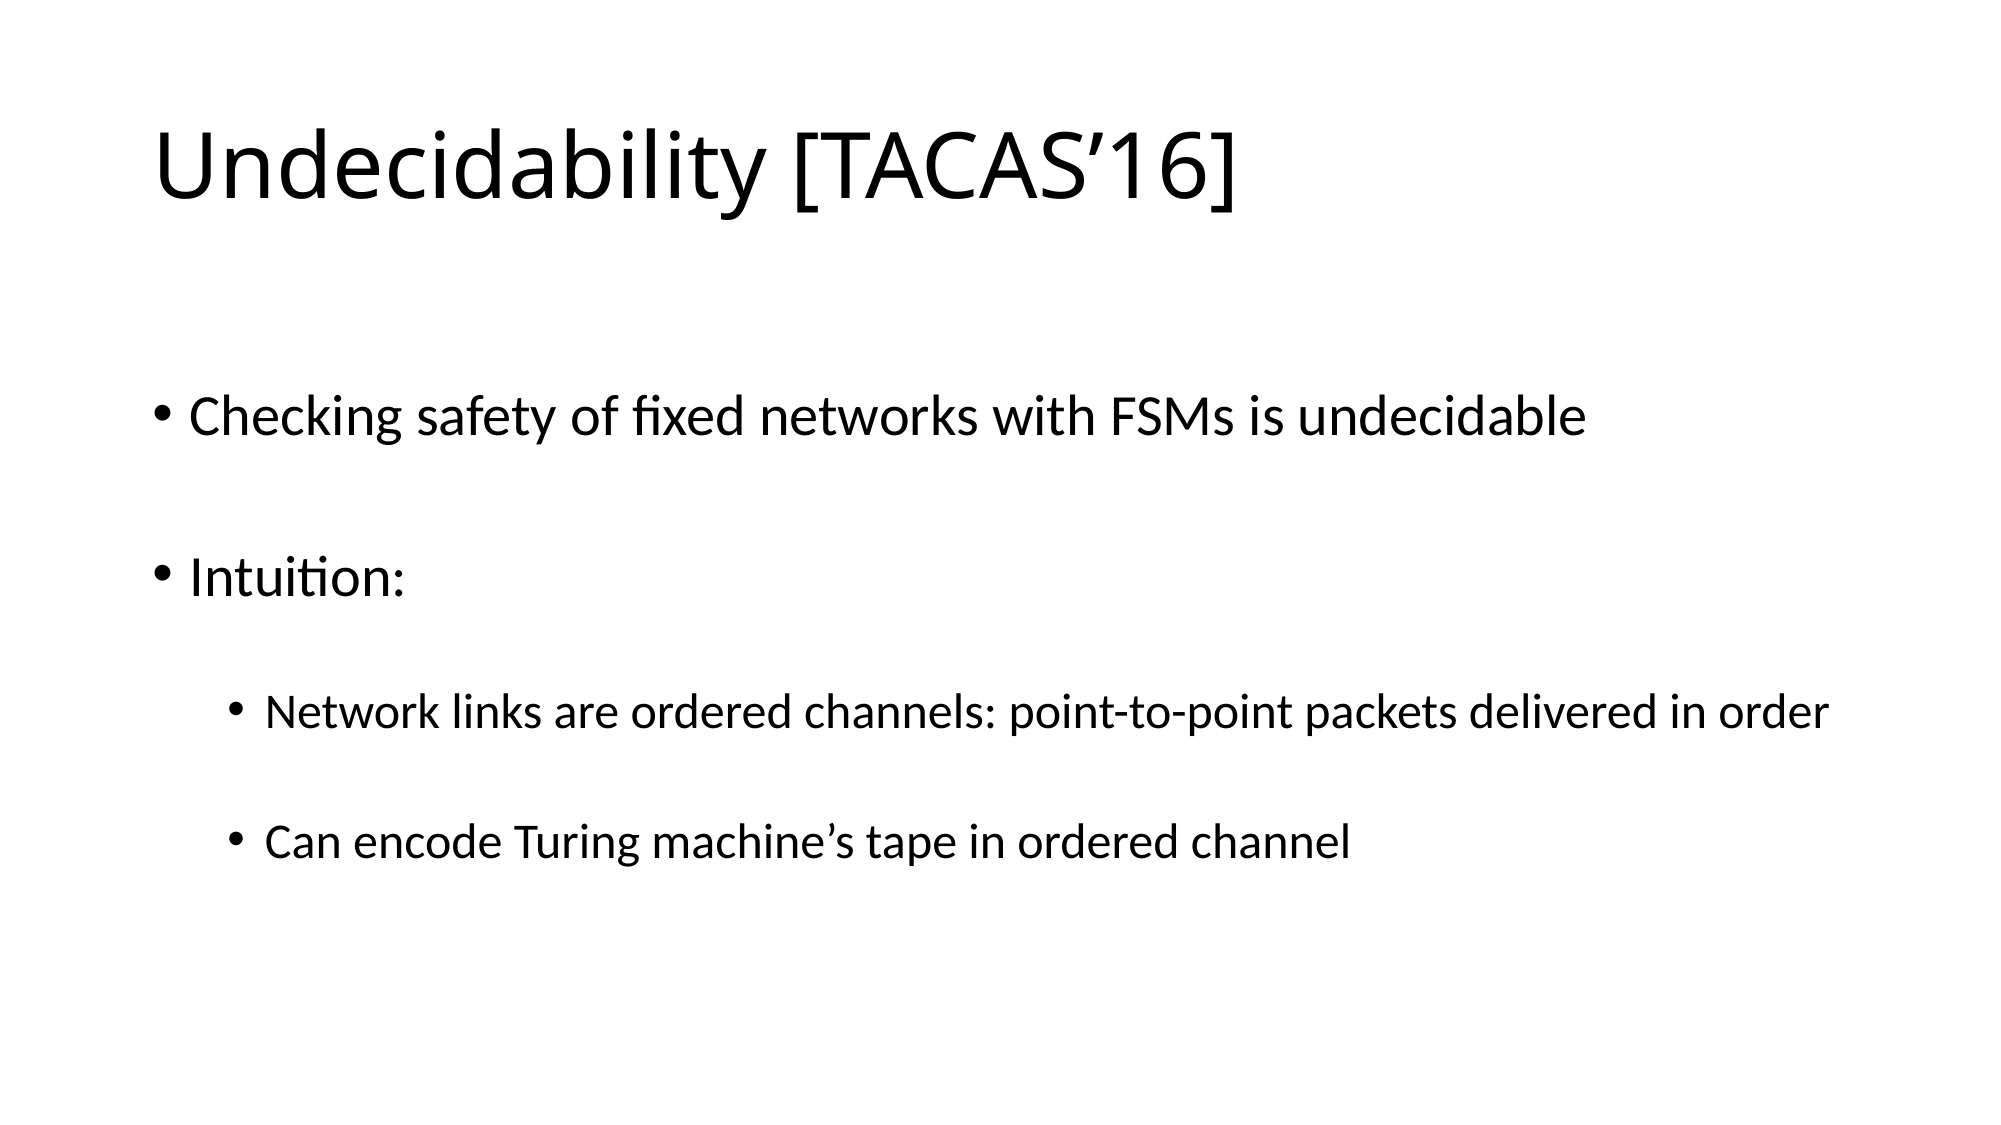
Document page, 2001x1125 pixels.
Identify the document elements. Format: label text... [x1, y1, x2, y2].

title Undecidability [TACAS’16] [137, 59, 1863, 278]
list Checking safety of fixed networks with FSMs is undecidable Intuition: Network links are ordered channels: point-to-point packets delivered in order Can encode Turing machine’s tape in ordered channel [137, 299, 1863, 1014]
